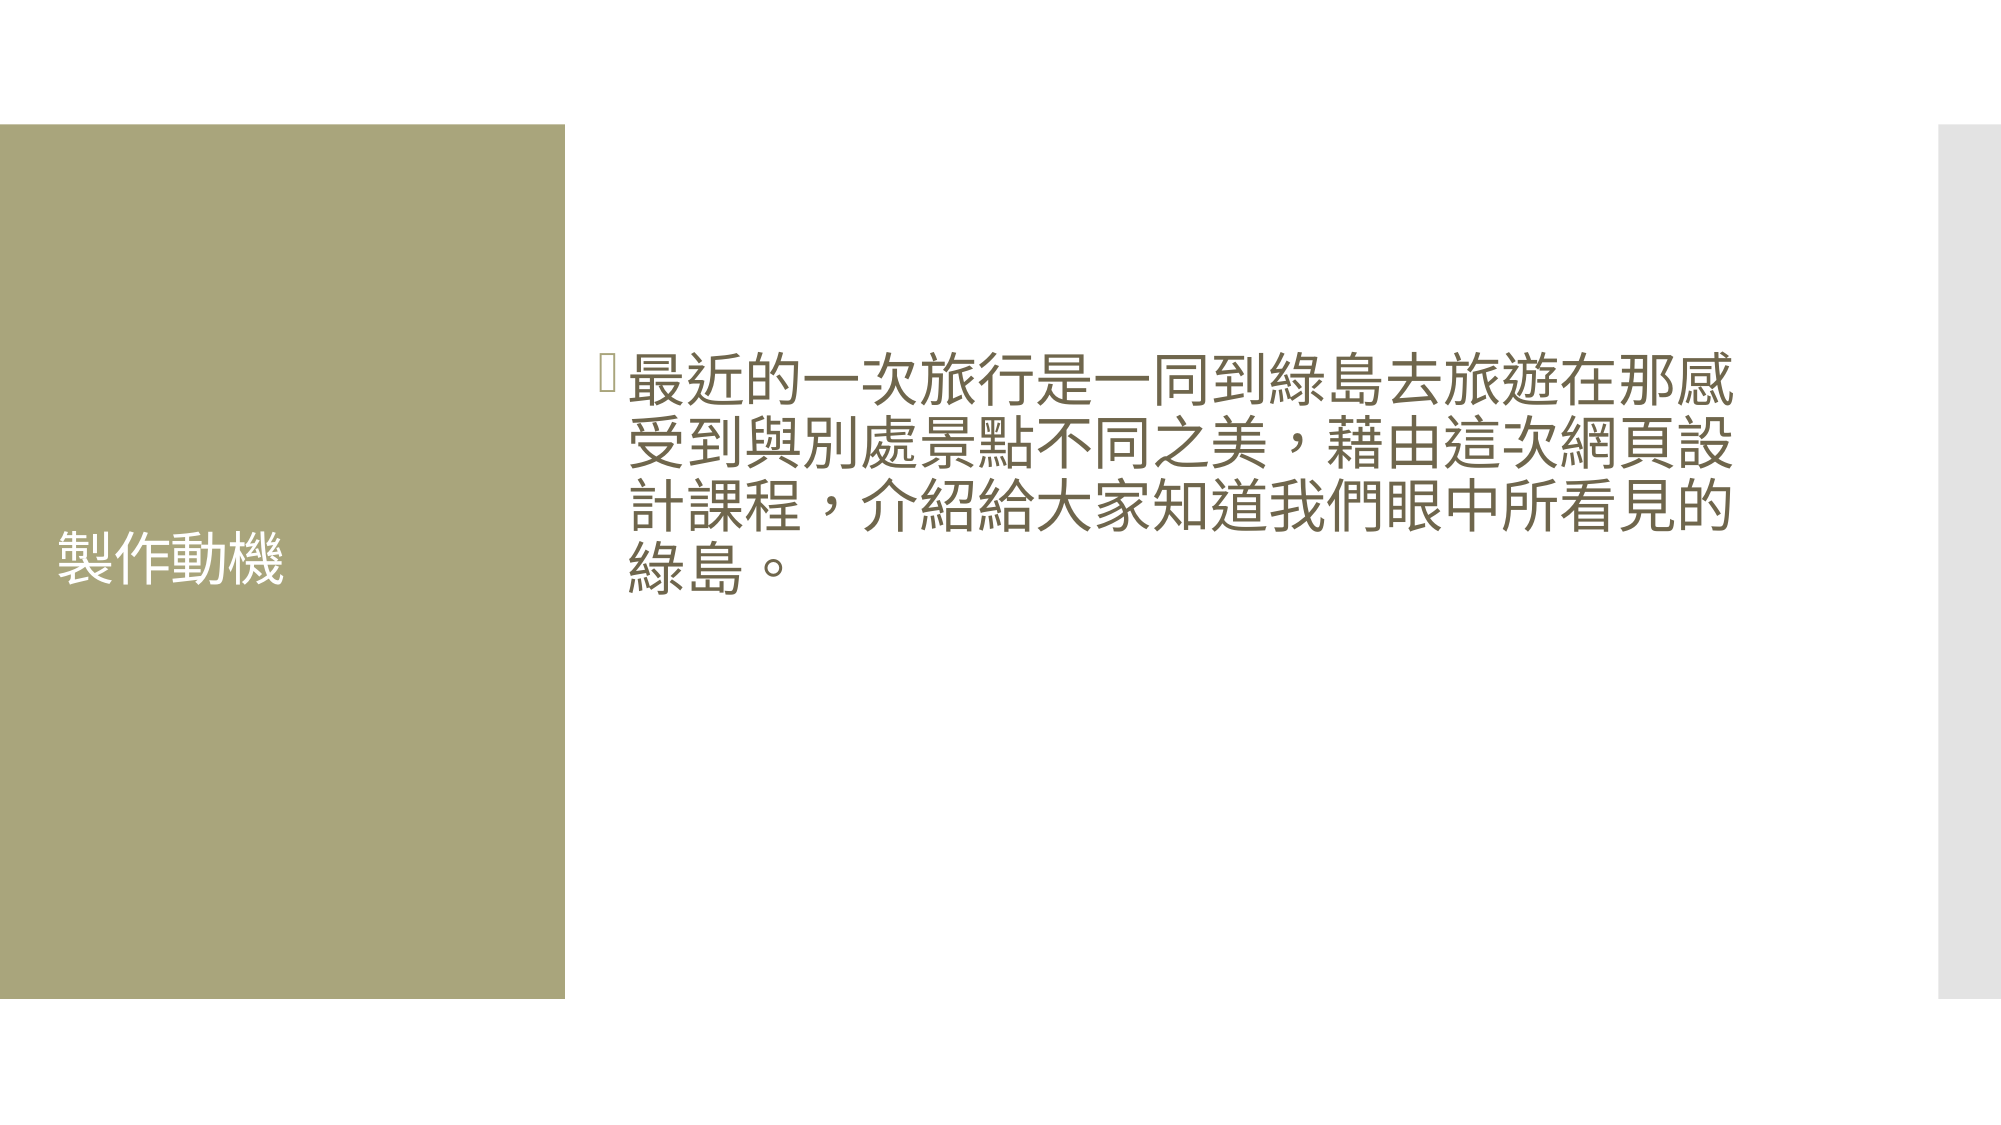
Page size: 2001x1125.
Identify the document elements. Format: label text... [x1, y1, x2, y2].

title 製作動機 [41, 184, 525, 940]
list 最近的一次旅行是一同到綠島去旅遊在那感受到與別處景點不同之美，藉由這次網頁設計課程，介紹給大家知道我們眼中所看見的綠島。 [582, 111, 1793, 842]
